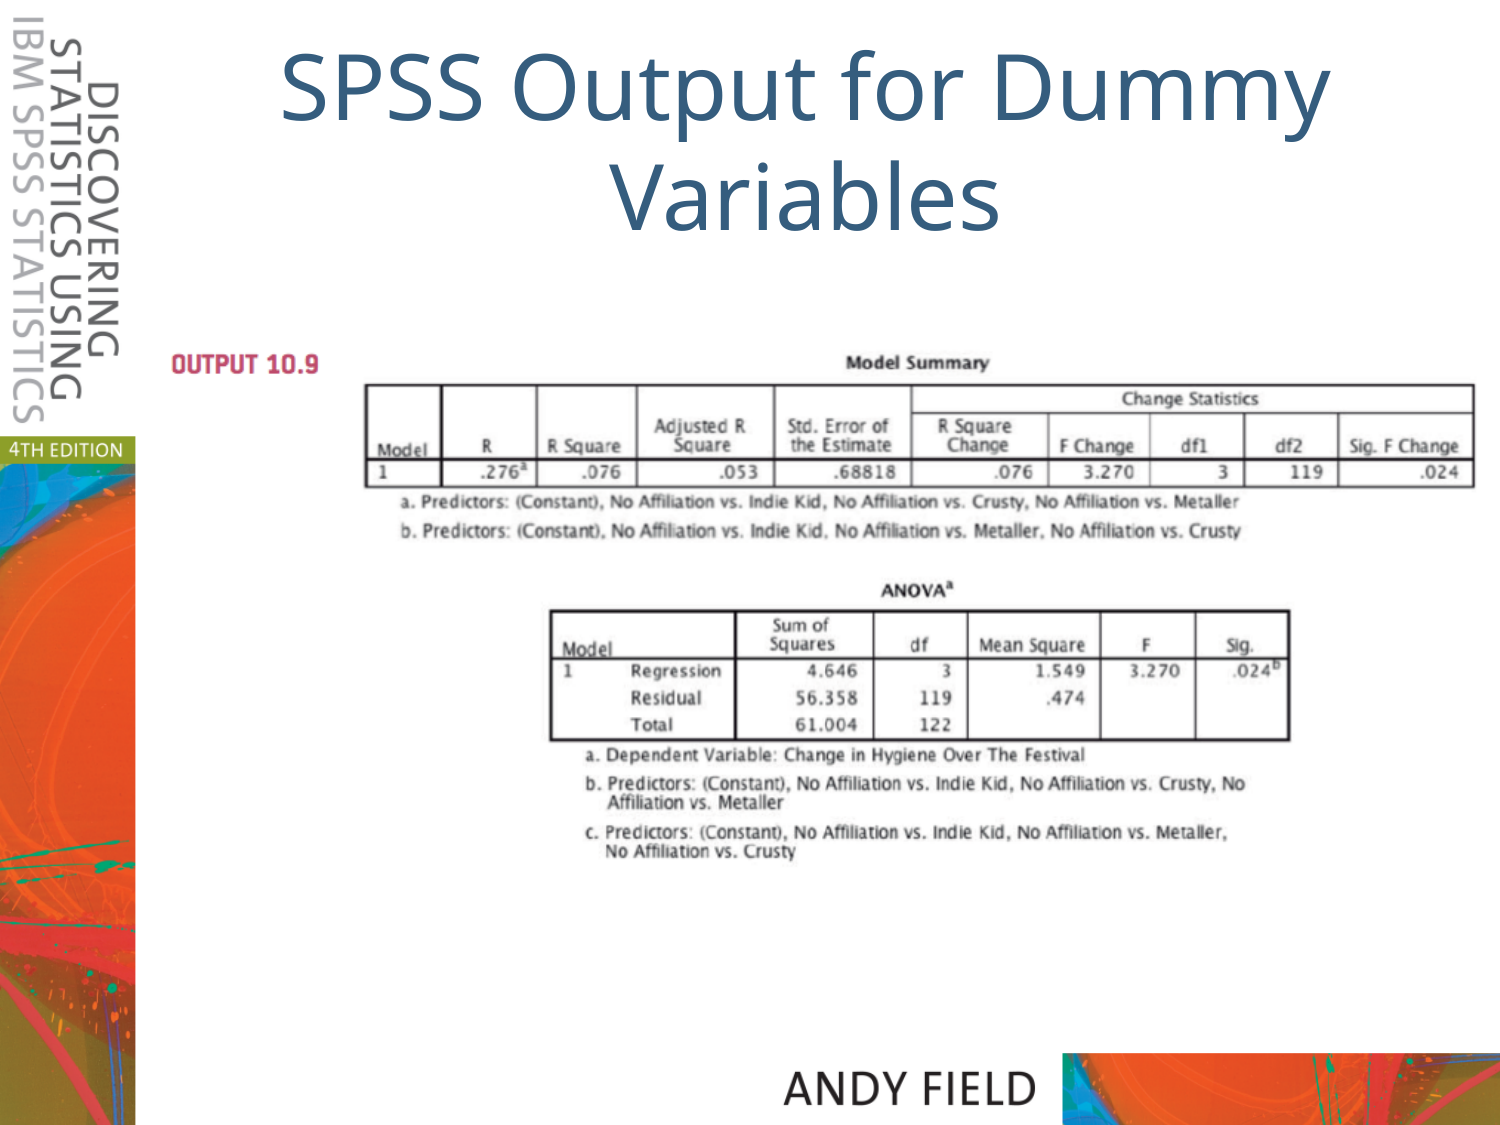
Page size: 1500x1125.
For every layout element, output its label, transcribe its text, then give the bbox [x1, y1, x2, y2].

picture [145, 327, 1500, 873]
title SPSS Output for Dummy Variables [187, 45, 1425, 233]
